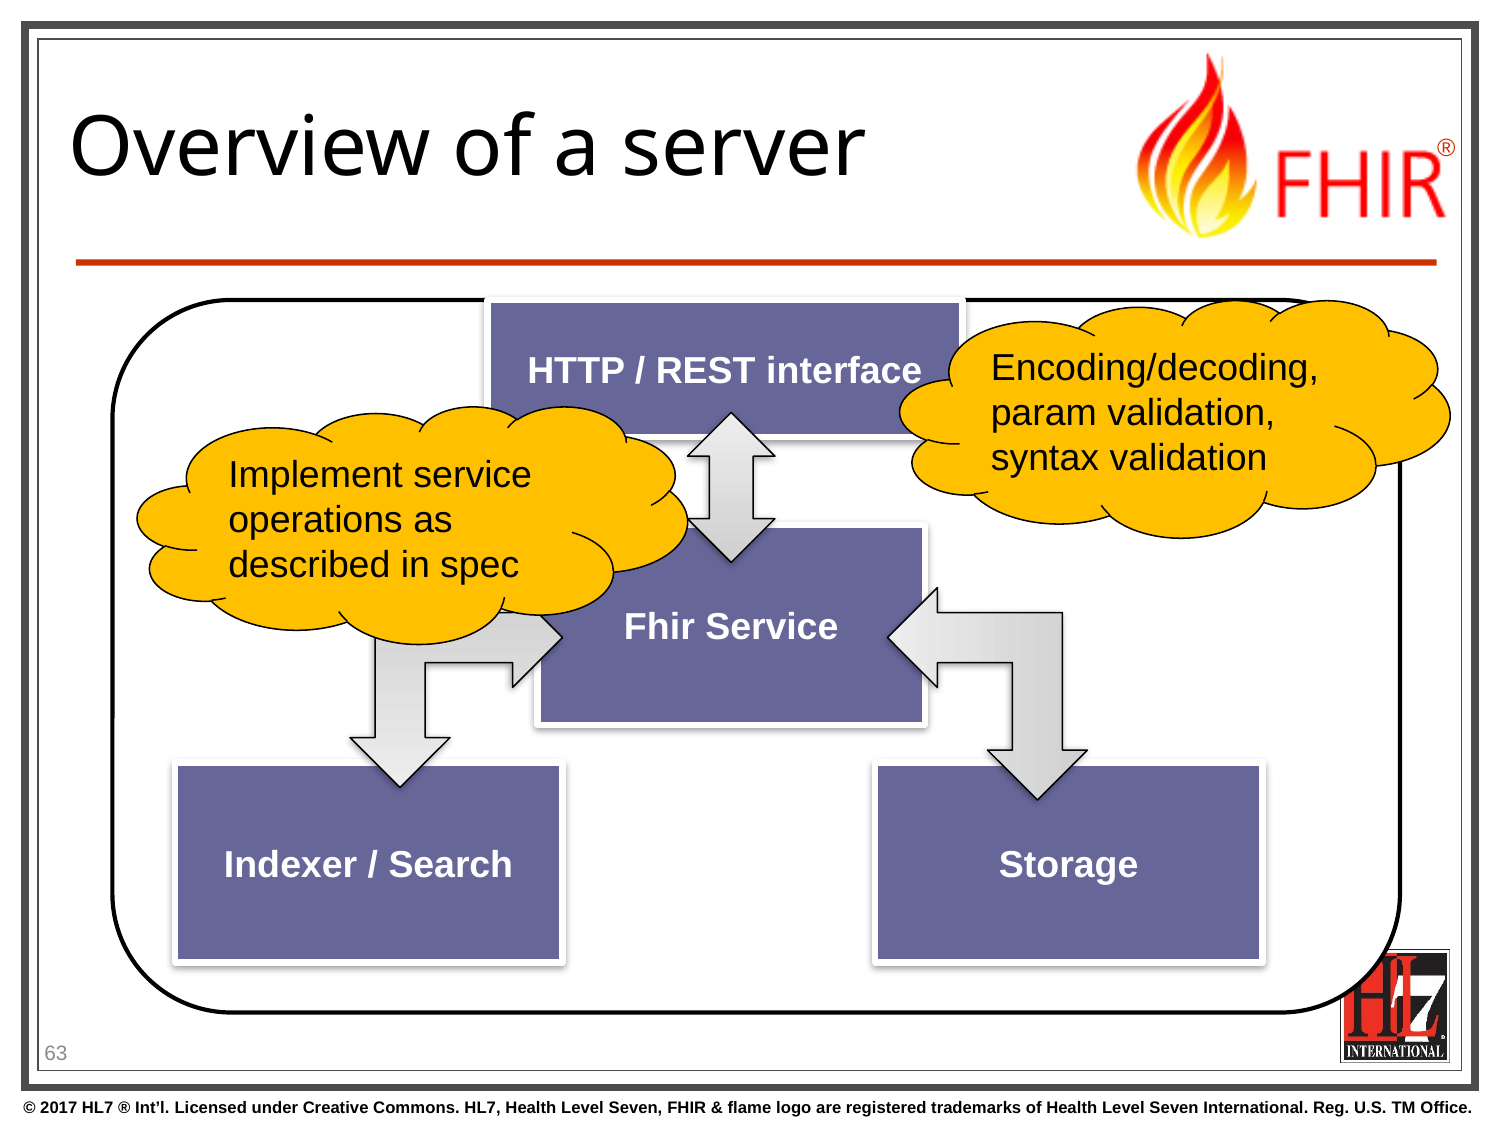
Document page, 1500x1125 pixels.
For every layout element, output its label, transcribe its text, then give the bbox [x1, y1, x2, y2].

title Overview of a server [53, 54, 1128, 249]
text_box HTTP / REST interface [484, 297, 966, 440]
text_box [349, 611, 564, 789]
slide_number 63 [29, 1034, 148, 1071]
text_box [686, 411, 776, 563]
text_box Implement service operations as described in spec [137, 406, 688, 645]
text_box [110, 297, 1403, 1015]
text_box Fhir Service [534, 522, 928, 728]
text_box Indexer / Search [172, 759, 566, 966]
text_box Encoding/decoding, param validation, syntax validation [899, 300, 1451, 539]
text_box Storage [872, 759, 1266, 966]
picture [1340, 949, 1450, 1063]
picture [1124, 42, 1458, 249]
text_box [886, 586, 1089, 801]
